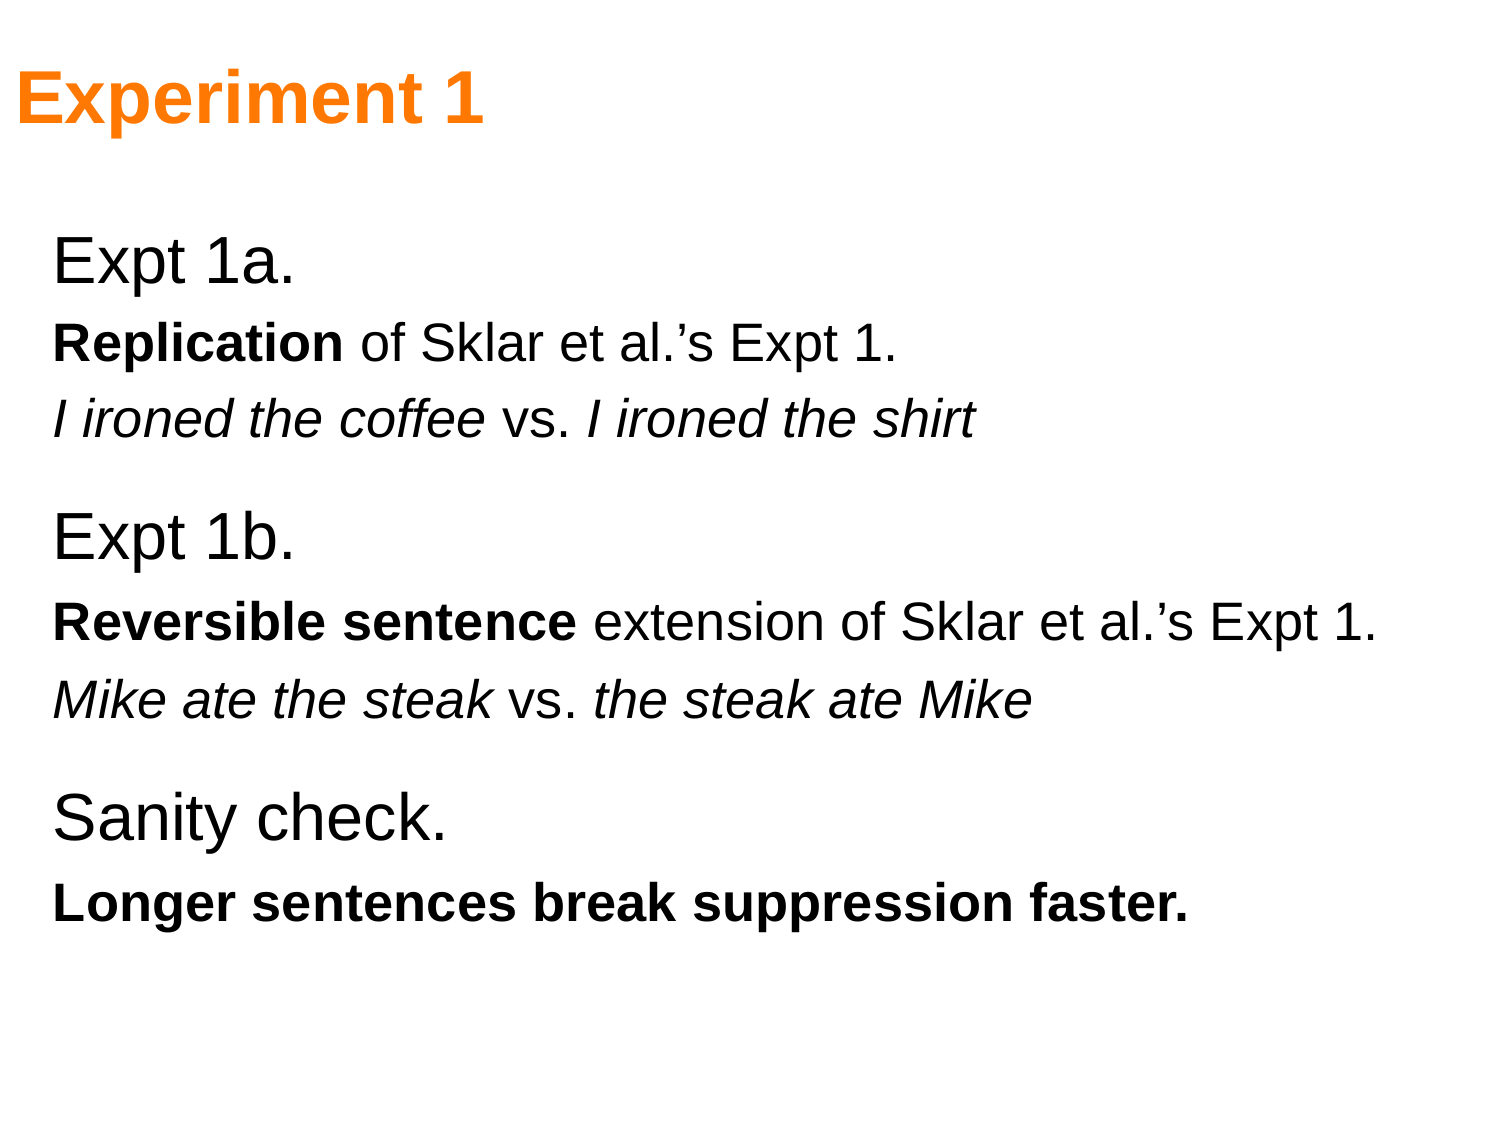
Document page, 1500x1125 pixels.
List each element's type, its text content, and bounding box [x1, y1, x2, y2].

list Expt 1a. Replication of Sklar et al.’s Expt 1. I ironed the coffee vs. I ironed the shirt Expt 1b. Reversible sentence extension of Sklar et al.’s Expt 1. Mike ate the steak vs. the steak ate Mike Sanity check. Longer sentences break suppression faster. [37, 208, 1438, 622]
title Experiment 1 [0, 0, 1288, 188]
